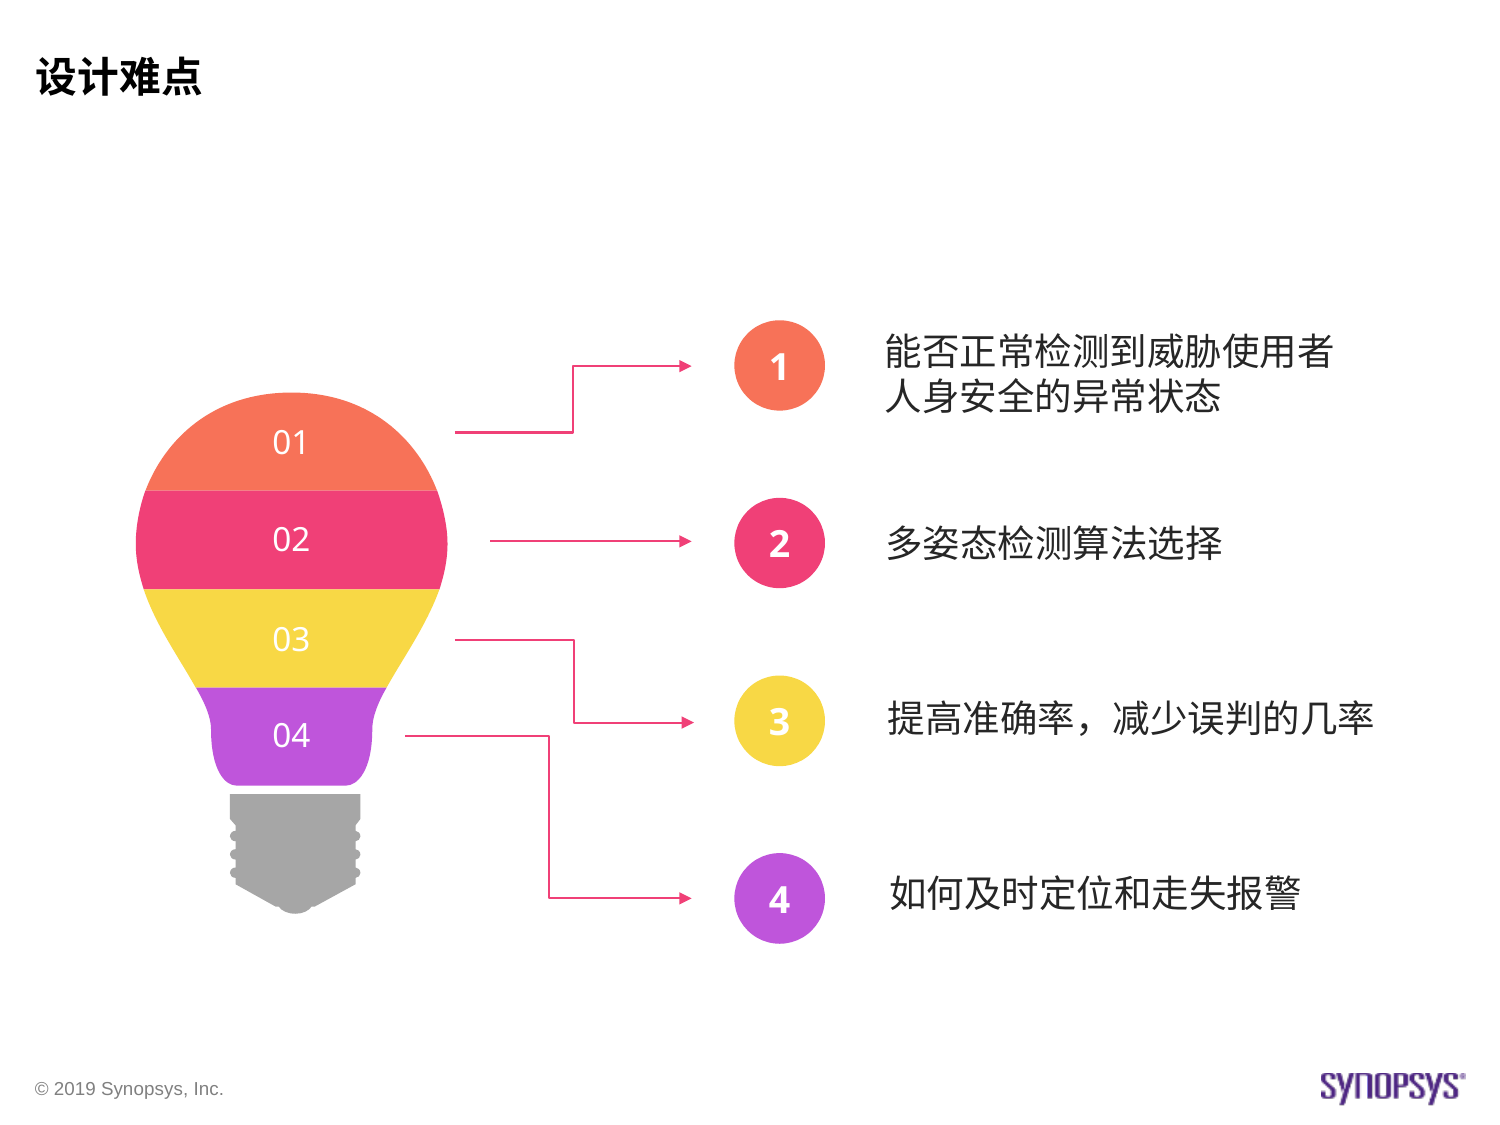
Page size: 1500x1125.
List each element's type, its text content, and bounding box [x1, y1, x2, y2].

text_box 设计难点 [21, 43, 546, 109]
text_box 2 [732, 495, 828, 591]
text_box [135, 490, 448, 590]
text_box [454, 365, 692, 433]
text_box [143, 589, 440, 688]
text_box 能否正常检测到威胁使用者人身安全的异常状态 [869, 320, 1355, 425]
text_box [405, 736, 692, 899]
text_box 多姿态检测算法选择 [870, 512, 1457, 573]
text_box [229, 794, 361, 914]
text_box 提高准确率，减少误判的几率 [873, 687, 1460, 748]
picture [1321, 1073, 1466, 1107]
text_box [195, 687, 387, 786]
text_box 如何及时定位和走失报警 [874, 862, 1461, 923]
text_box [454, 640, 695, 723]
text_box 4 [732, 851, 828, 946]
text_box 3 [732, 673, 828, 769]
text_box 1 [732, 318, 828, 413]
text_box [145, 392, 438, 488]
